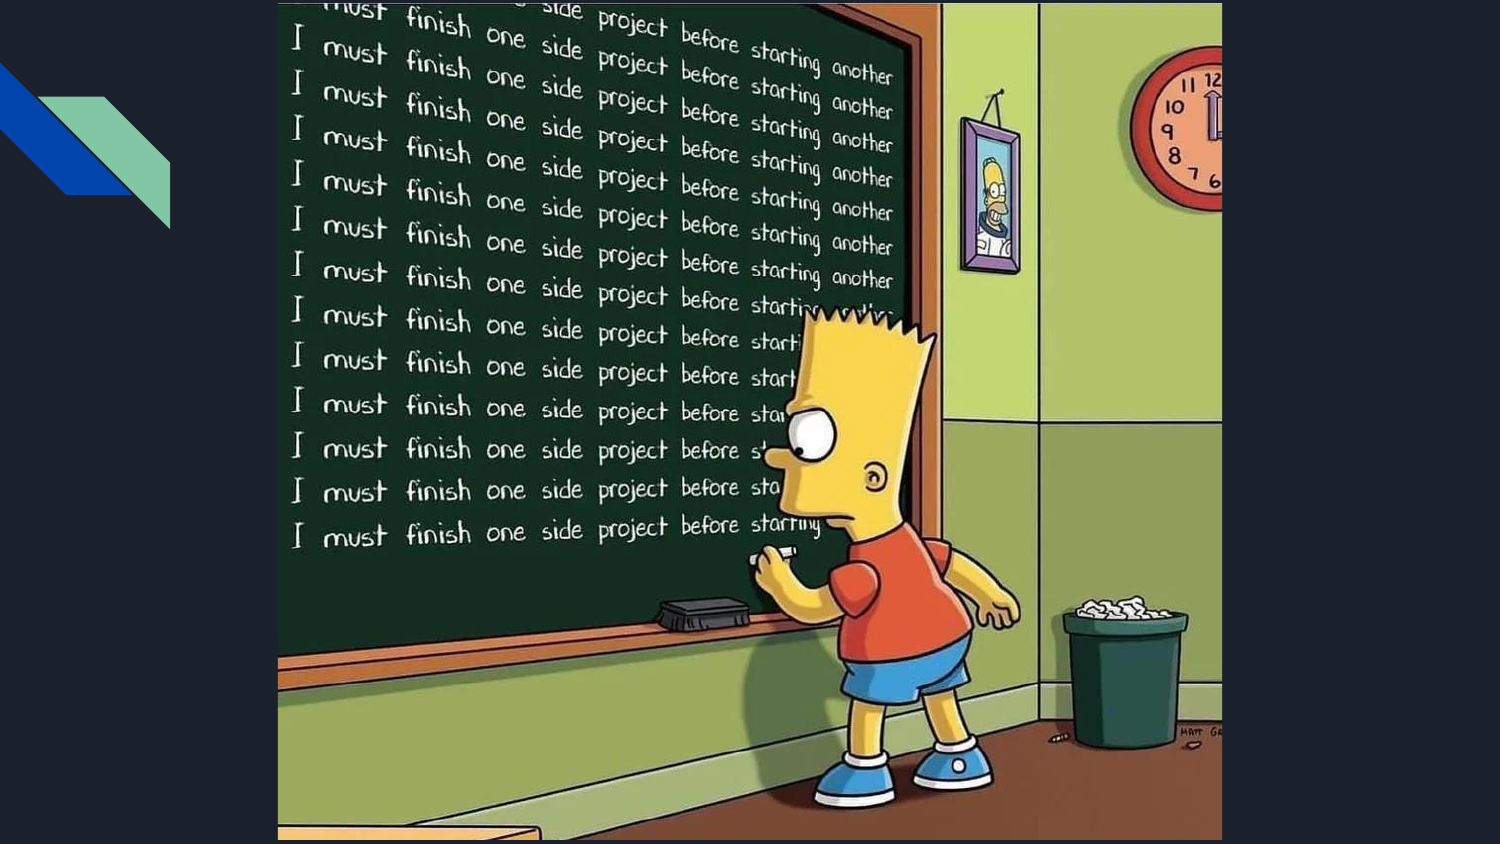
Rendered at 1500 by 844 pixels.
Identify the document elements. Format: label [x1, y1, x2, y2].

picture [277, 3, 1223, 841]
